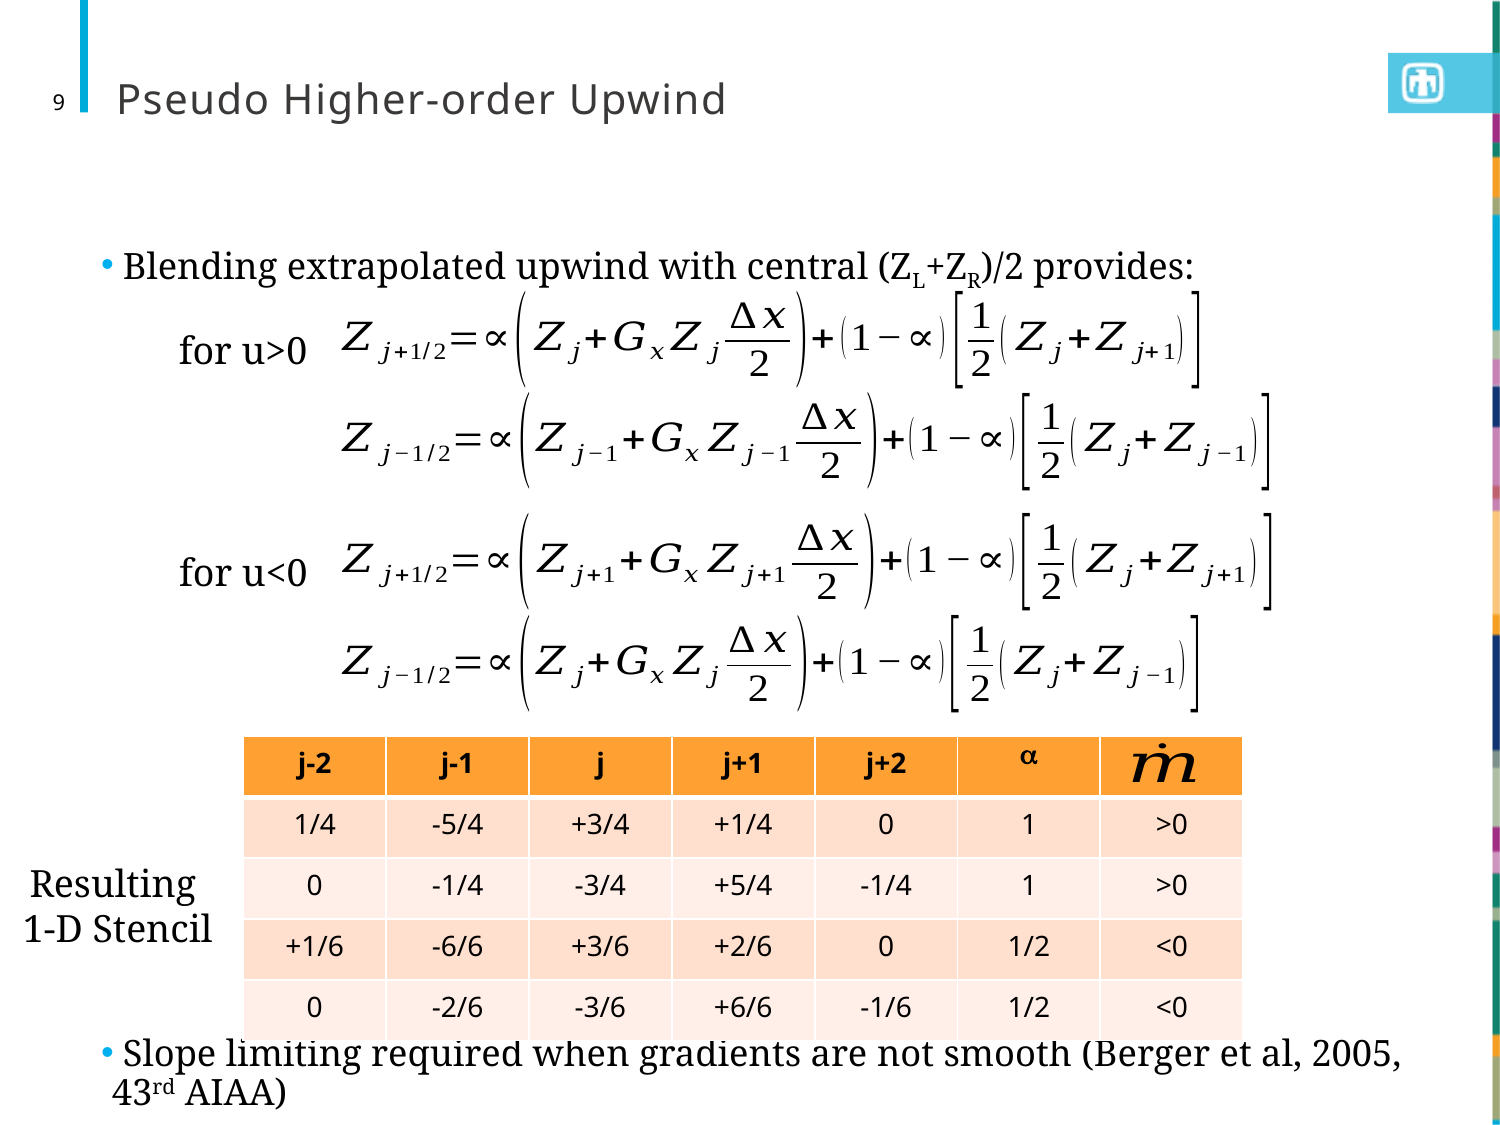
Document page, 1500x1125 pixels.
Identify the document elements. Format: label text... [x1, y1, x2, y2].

table_header j+1 [673, 737, 814, 795]
table_cell -1/4 [816, 859, 957, 918]
text_box Resulting 1-D Stencil [8, 852, 228, 957]
picture [1401, 62, 1445, 104]
table_cell +1/6 [244, 920, 385, 979]
table_cell -1/4 [387, 859, 528, 918]
text_box for u>0 [164, 319, 323, 379]
table_cell 1 [958, 800, 1099, 857]
picture [1493, 1, 1500, 215]
table_cell +2/6 [673, 920, 814, 979]
table_cell <0 [1101, 981, 1242, 1040]
table_cell >0 [1101, 859, 1242, 918]
table_cell 0 [816, 920, 957, 979]
table_cell -2/6 [387, 981, 528, 1040]
table_header a [958, 737, 1099, 795]
table_header j-2 [244, 737, 385, 795]
title Pseudo Higher-order Upwind [101, 36, 1339, 131]
table_cell 1 [958, 859, 1099, 918]
table_cell 1/2 [958, 920, 1099, 979]
table_cell 0 [244, 981, 385, 1040]
table_header j+2 [816, 737, 957, 795]
table_cell <0 [1101, 920, 1242, 979]
text_box for u<0 [164, 541, 323, 602]
table_cell 1/2 [958, 981, 1099, 1040]
table_cell 0 [816, 800, 957, 857]
table_cell +6/6 [673, 981, 814, 1040]
table_cell -1/6 [816, 981, 957, 1040]
table_header j [530, 737, 671, 795]
slide_number 9 [7, 73, 80, 133]
table_cell 0 [244, 859, 385, 918]
table_cell -6/6 [387, 920, 528, 979]
table_cell +5/4 [673, 859, 814, 918]
picture [1493, 330, 1499, 1120]
table_cell +3/4 [530, 800, 671, 857]
table_cell +1/4 [673, 800, 814, 857]
table_cell 1/4 [244, 800, 385, 857]
table_header j-1 [387, 737, 528, 795]
table_cell +3/6 [530, 920, 671, 979]
table_header [1101, 737, 1242, 795]
table_cell -3/4 [530, 859, 671, 918]
list Blending extrapolated upwind with central (ZL+ZR)/2 provides: Slope limiting required when gradients are not smooth (Berger et al, 2005, 43rd AIAA) [101, 236, 1417, 1125]
table_cell >0 [1101, 800, 1242, 857]
table_cell -3/6 [530, 981, 671, 1040]
table_cell -5/4 [387, 800, 528, 857]
